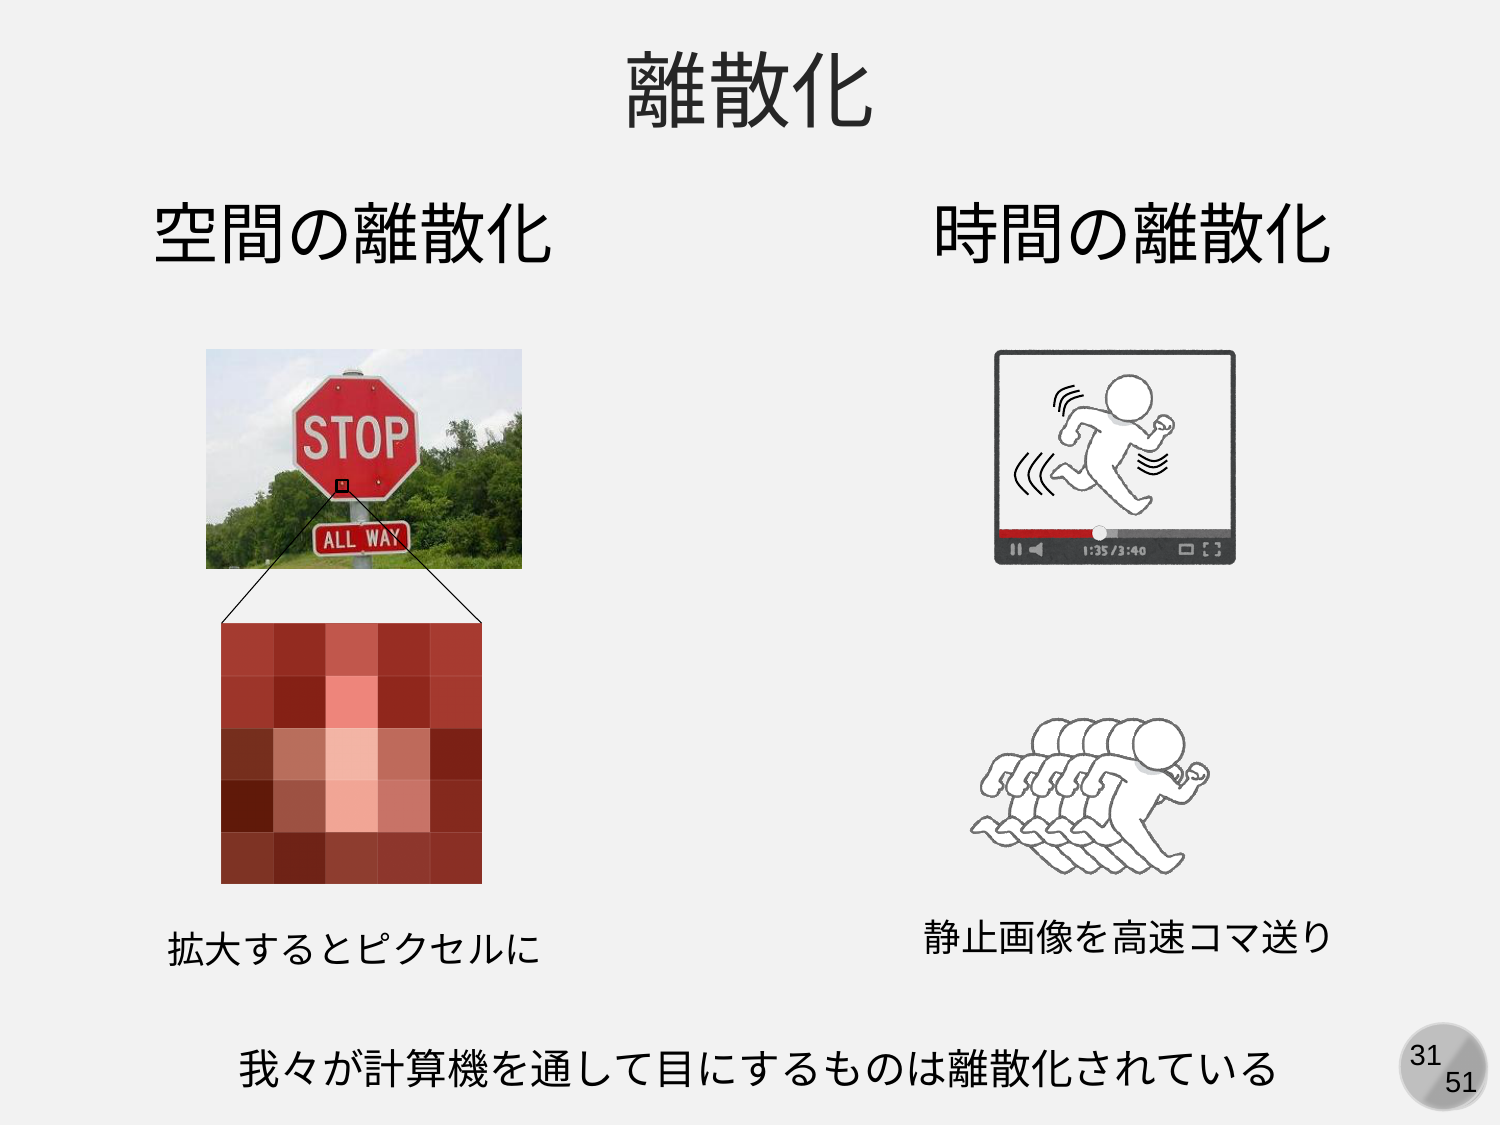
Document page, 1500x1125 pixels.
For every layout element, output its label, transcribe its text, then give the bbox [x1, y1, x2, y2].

text_box 拡大するとピクセルに [152, 918, 558, 979]
text_box 時間の離散化 [917, 184, 1348, 280]
text_box 我々が計算機を通して目にするものは離散化されている [223, 1035, 1296, 1100]
picture [957, 713, 1224, 879]
text_box 空間の離散化 [137, 184, 568, 280]
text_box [1142, 449, 1163, 480]
picture [206, 349, 522, 569]
text_box 静止画像を高速コマ送り [909, 906, 1352, 967]
picture [221, 623, 482, 884]
picture [991, 346, 1239, 569]
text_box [221, 492, 336, 624]
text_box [349, 491, 482, 624]
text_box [1056, 383, 1077, 414]
list 離散化 [0, 31, 1500, 155]
